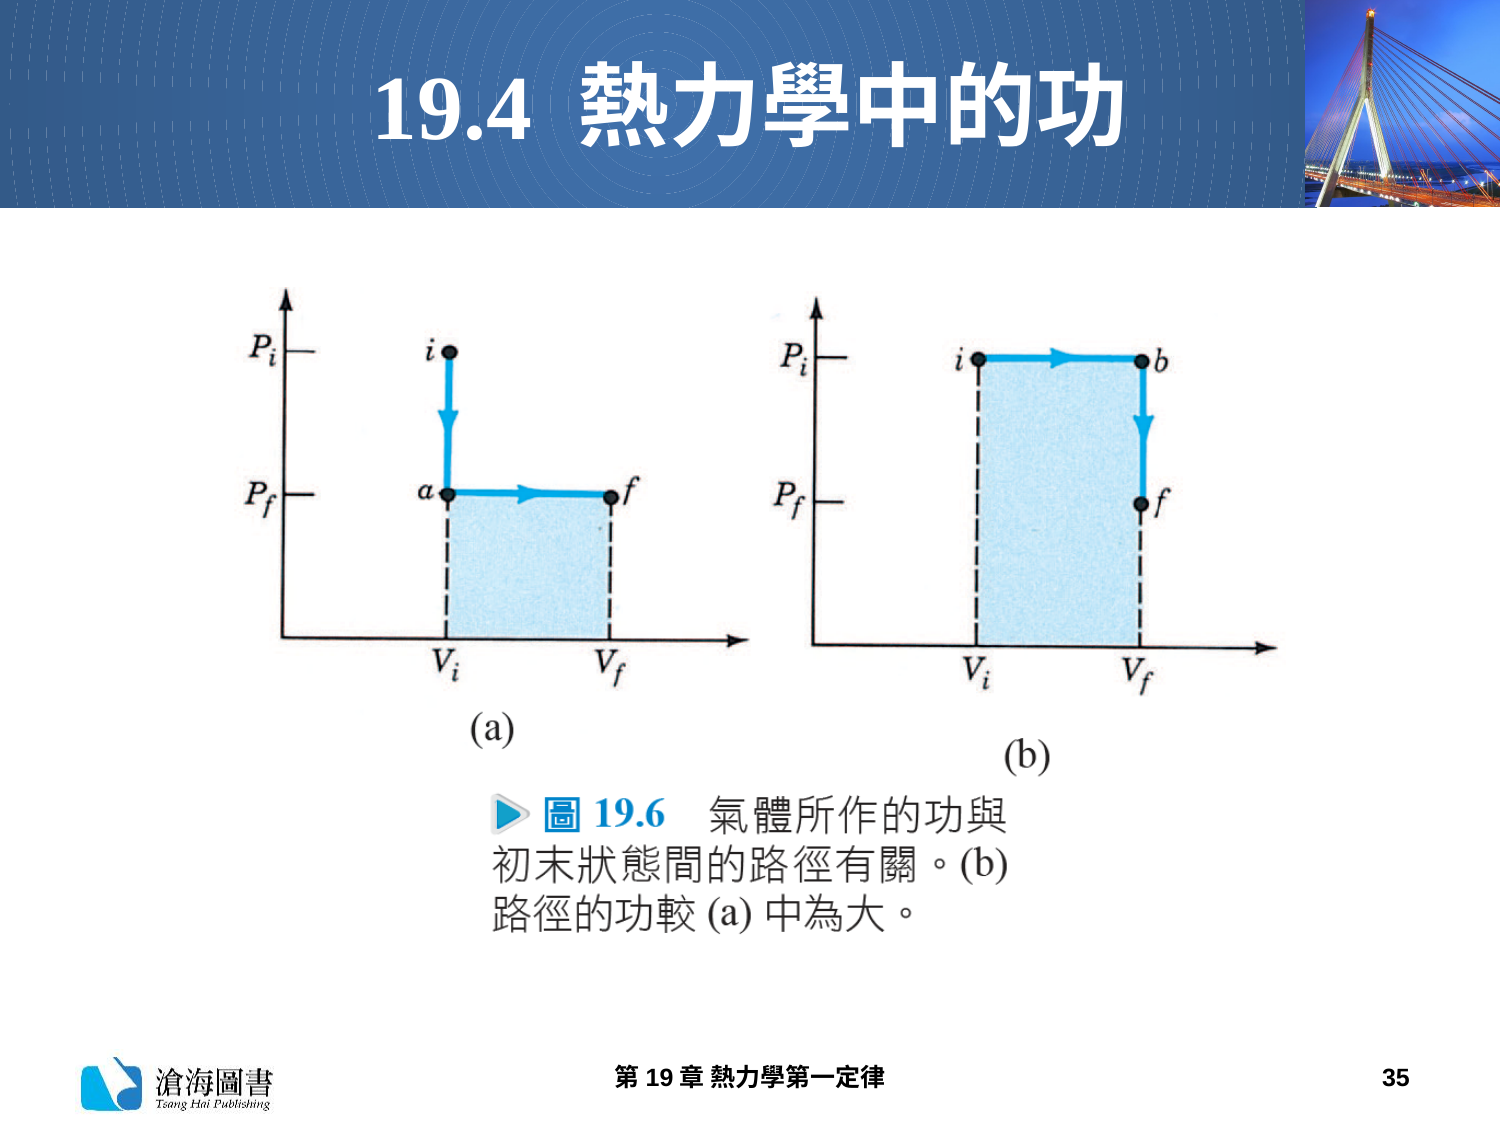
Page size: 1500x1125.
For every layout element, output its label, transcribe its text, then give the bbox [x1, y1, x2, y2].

picture [1305, 0, 1500, 207]
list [229, 286, 1313, 956]
slide_number 35 [1074, 1046, 1425, 1107]
footer 第19章 熱力學第一定律 [512, 1046, 988, 1107]
picture [75, 1049, 274, 1118]
title 19.4 熱力學中的功 [75, 21, 1425, 185]
